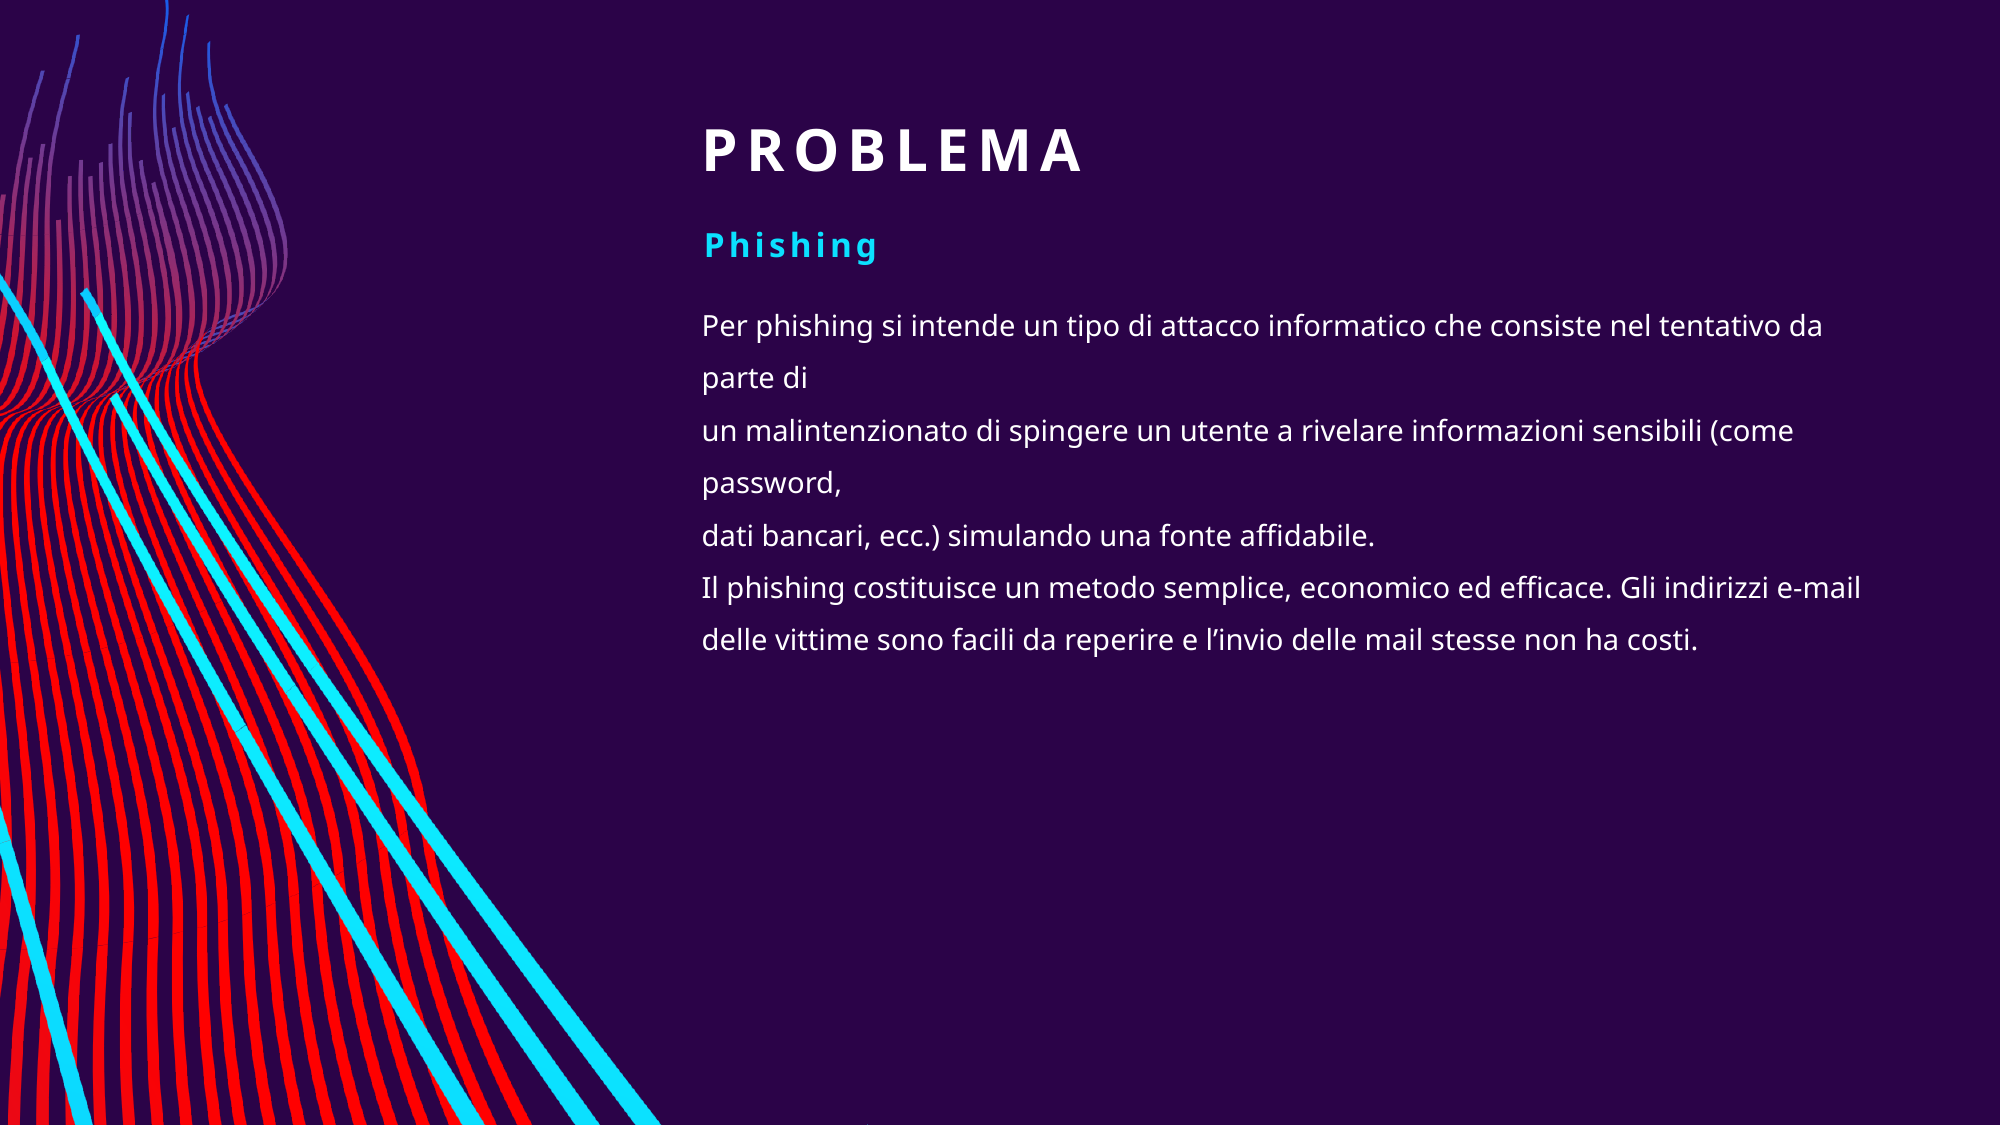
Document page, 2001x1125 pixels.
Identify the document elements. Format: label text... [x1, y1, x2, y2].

picture [0, 0, 2000, 1125]
title Problema [686, 114, 1494, 224]
list Per phishing si intende un tipo di attacco informatico che consiste nel tentativo da parte di un malintenzionato di spingere un utente a rivelare informazioni sensibili (come password, dati bancari, ecc.) simulando una fonte affidabile. Il phishing costituisce un metodo semplice, economico ed efficace. Gli indirizzi e-mail delle vittime sono facili da reperire e l’invio delle mail stesse non ha costi. [686, 282, 1888, 545]
list Phishing [688, 221, 1109, 282]
